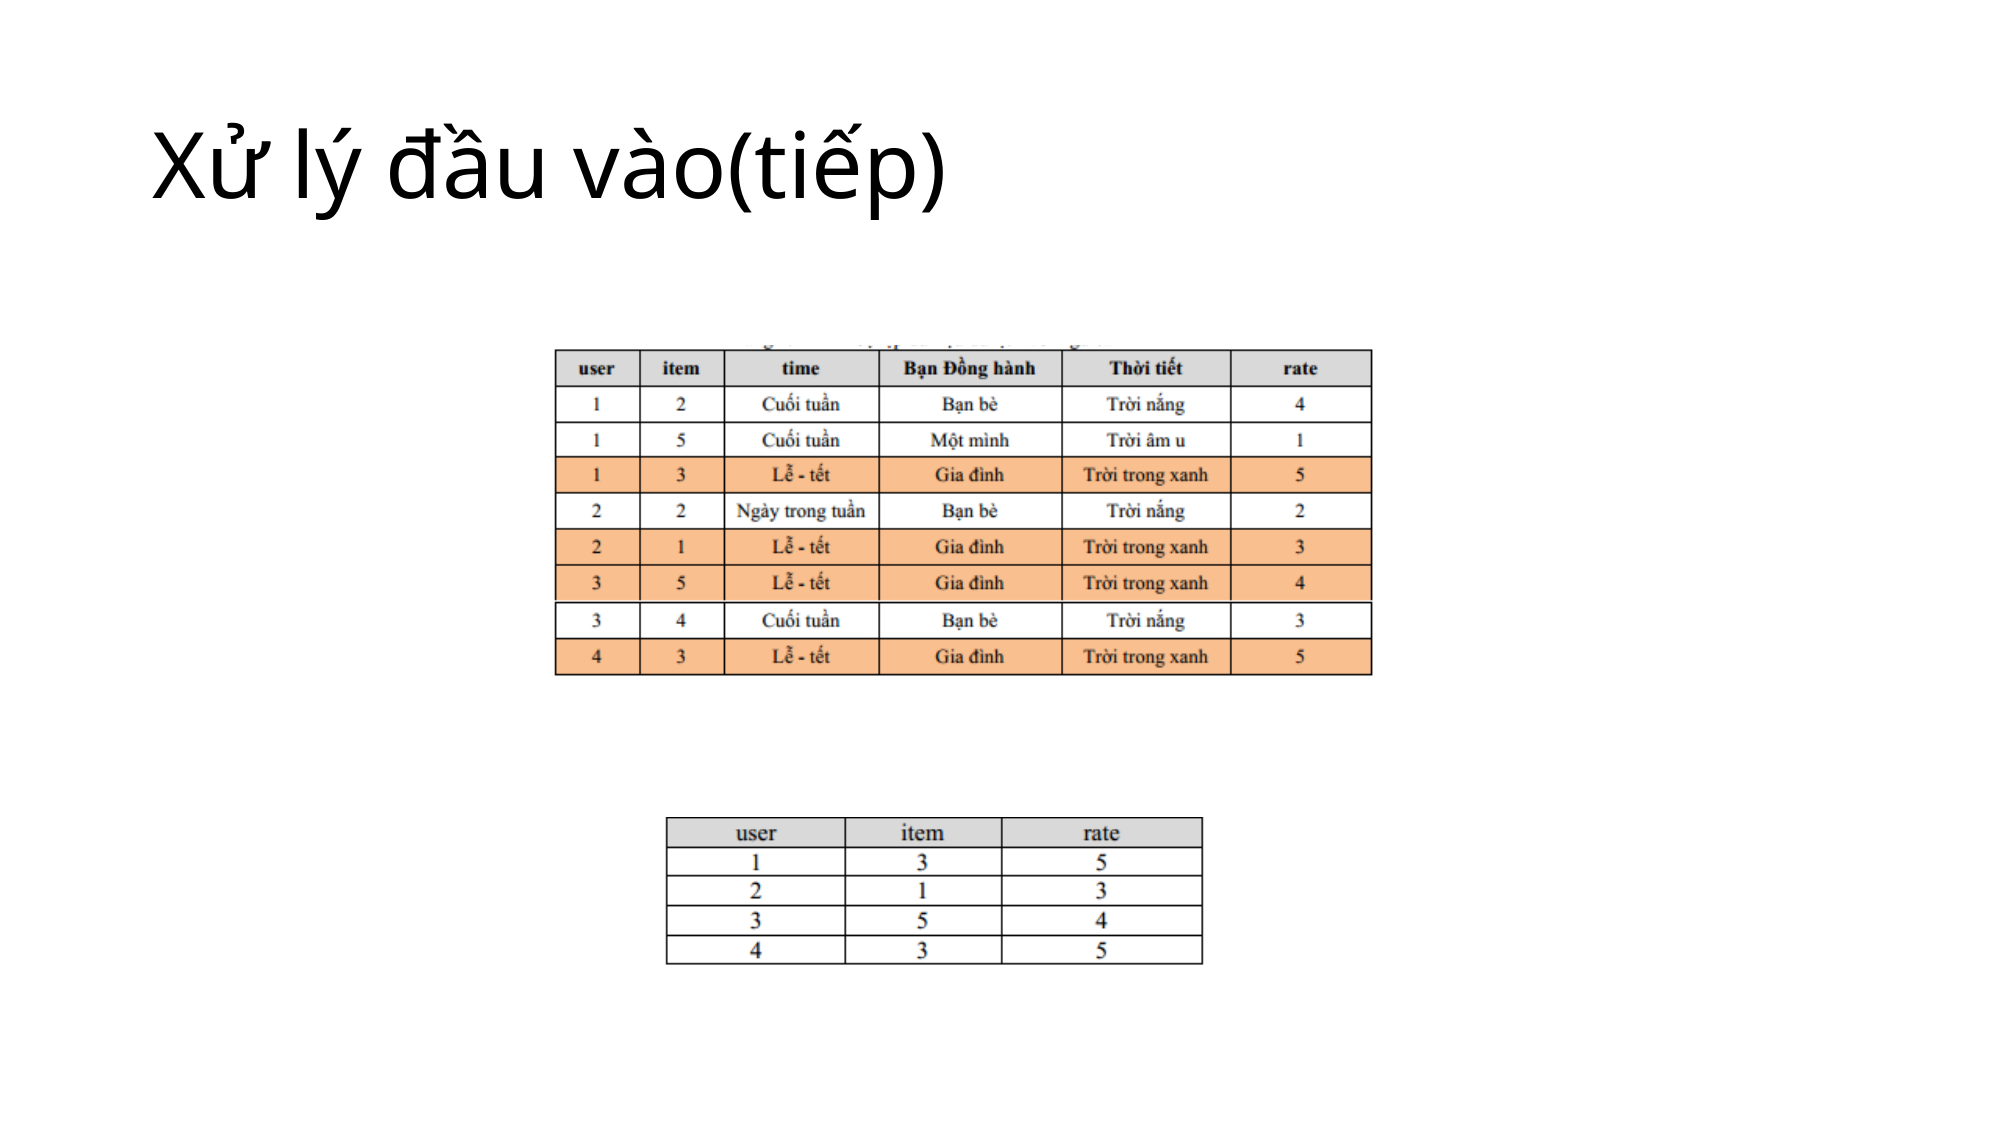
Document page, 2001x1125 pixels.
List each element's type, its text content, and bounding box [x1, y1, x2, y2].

picture [660, 817, 1208, 968]
title Xử lý đầu vào(tiếp) [137, 59, 1863, 278]
picture [552, 345, 1382, 682]
